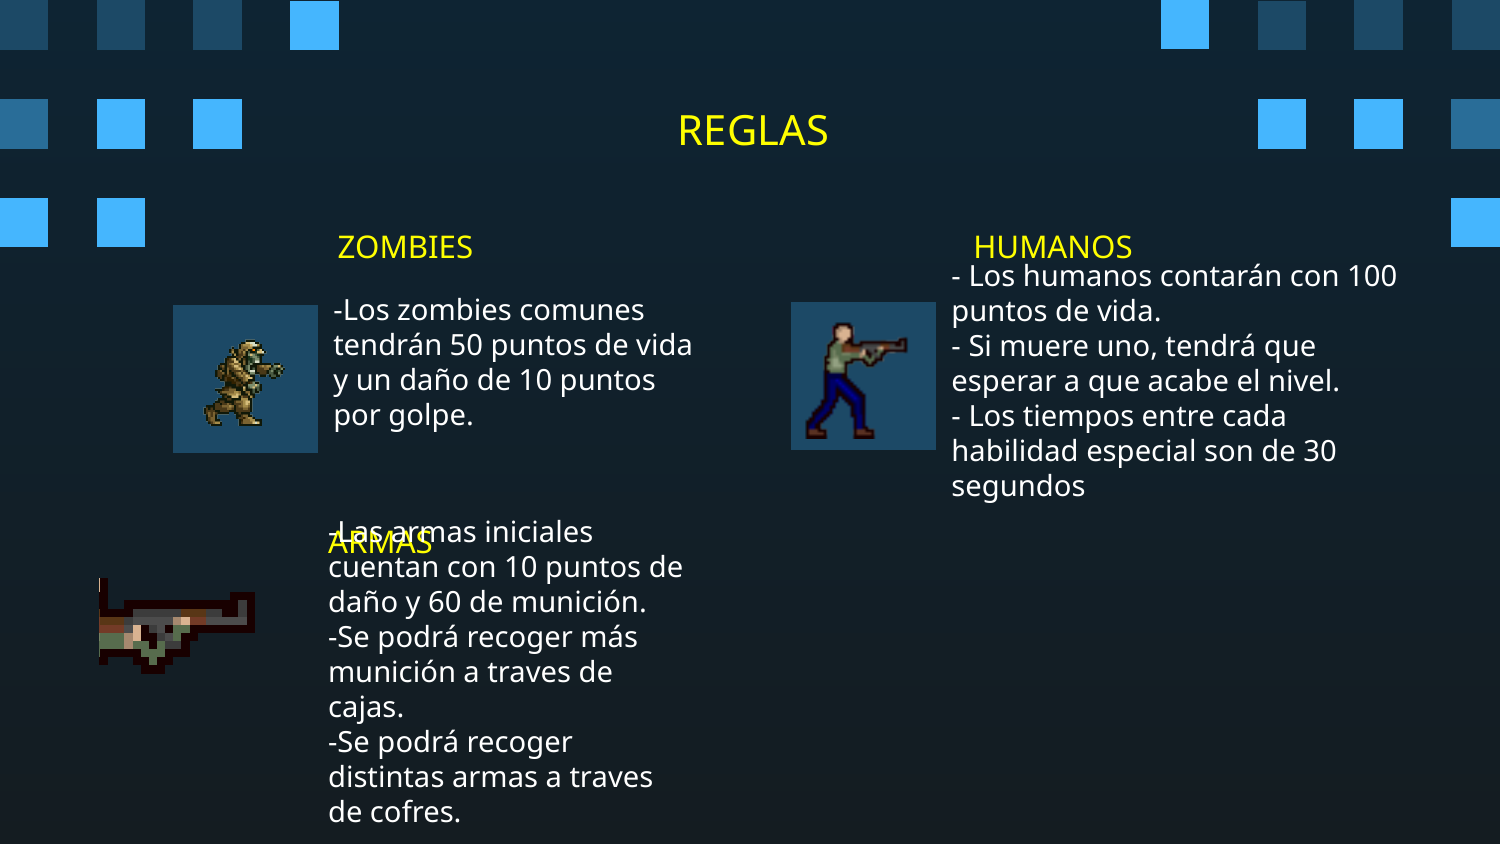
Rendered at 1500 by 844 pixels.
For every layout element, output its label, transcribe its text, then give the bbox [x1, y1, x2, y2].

text_box [791, 301, 936, 451]
subtitle -Las armas iniciales cuentan con 10 puntos de daño y 60 de munición. -Se podrá recoger más munición a traves de cajas. -Se podrá recoger distintas armas a traves de cofres. [313, 623, 711, 719]
picture [804, 320, 924, 440]
title ZOMBIES [322, 208, 765, 284]
picture [172, 304, 322, 454]
subtitle -Los zombies comunes tendrán 50 puntos de vida y un daño de 10 puntos por golpe. [318, 269, 716, 454]
title ARMAS [313, 504, 756, 579]
title HUMANOS [958, 208, 1401, 284]
subtitle - Los humanos contarán con 100 puntos de vida. - Si muere uno, tendrá que esperar a que acabe el nivel. - Los tiempos entre cada habilidad especial son de 30 segundos [936, 269, 1431, 491]
picture [98, 578, 296, 674]
title REGLAS [117, 88, 1383, 144]
